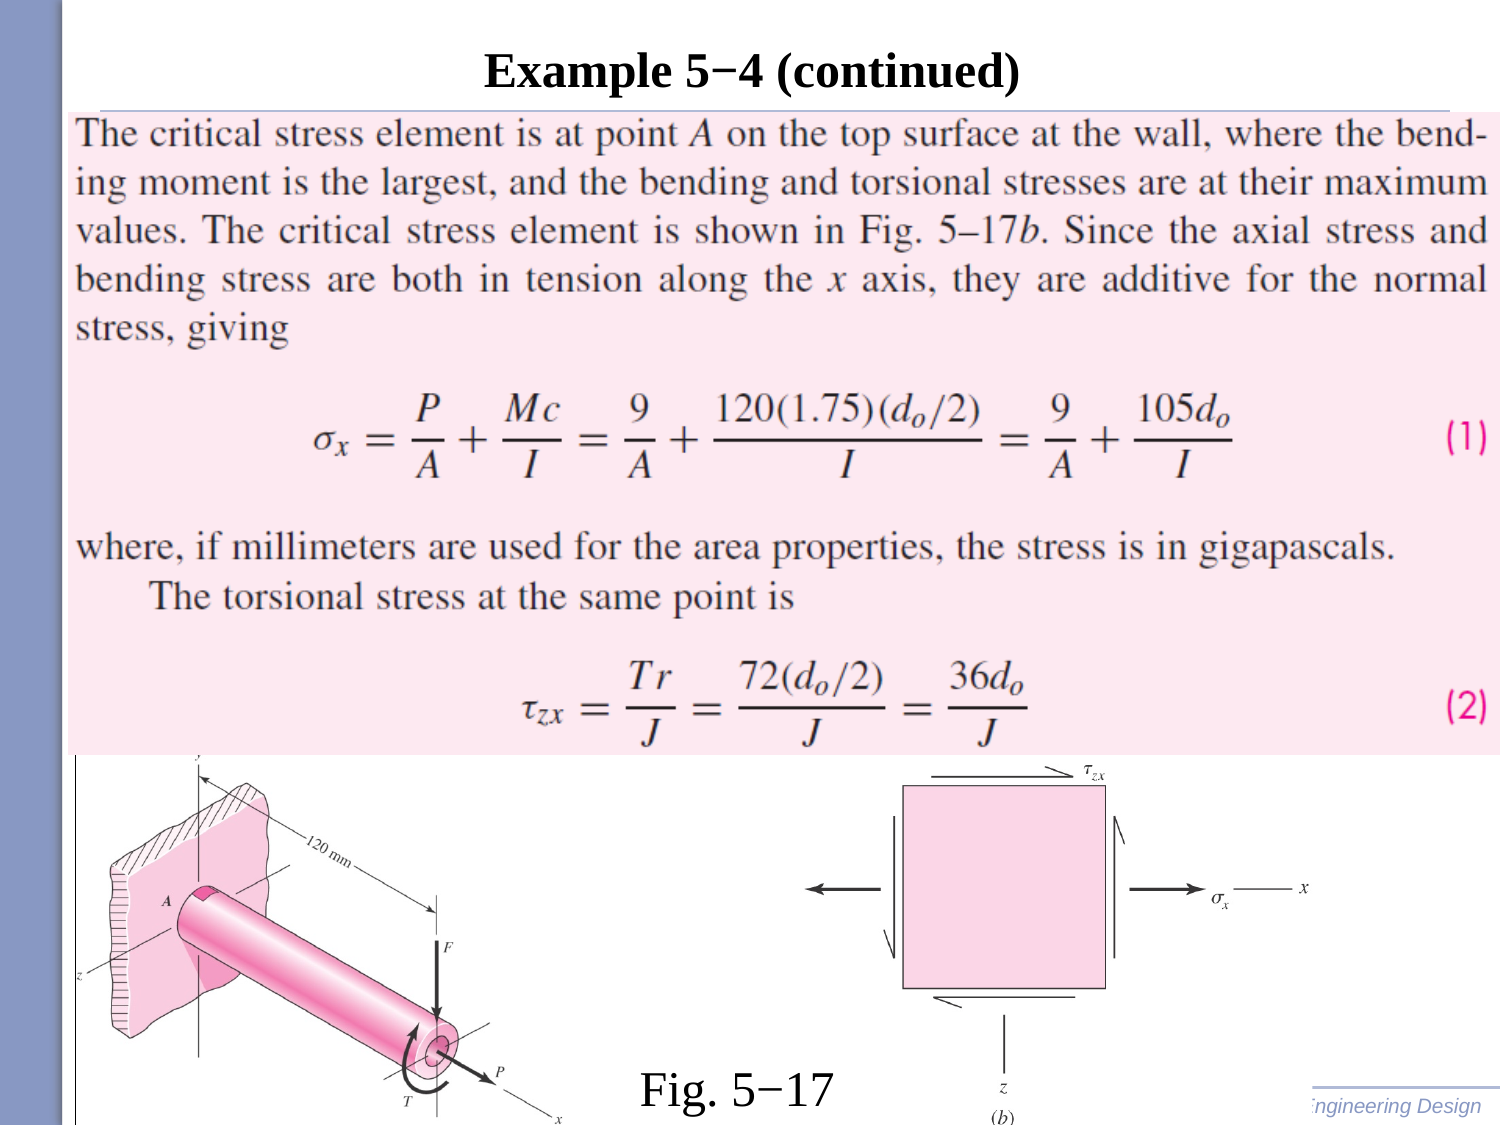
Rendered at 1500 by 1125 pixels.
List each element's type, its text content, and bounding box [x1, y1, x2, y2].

title Example 5−4 (continued) [137, 30, 1368, 106]
picture [799, 759, 1313, 1125]
text_box Fig. 5−17 [624, 1049, 794, 1124]
footer Shigley’s Mechanical Engineering Design [1316, 1074, 1500, 1125]
picture [68, 112, 1500, 1125]
